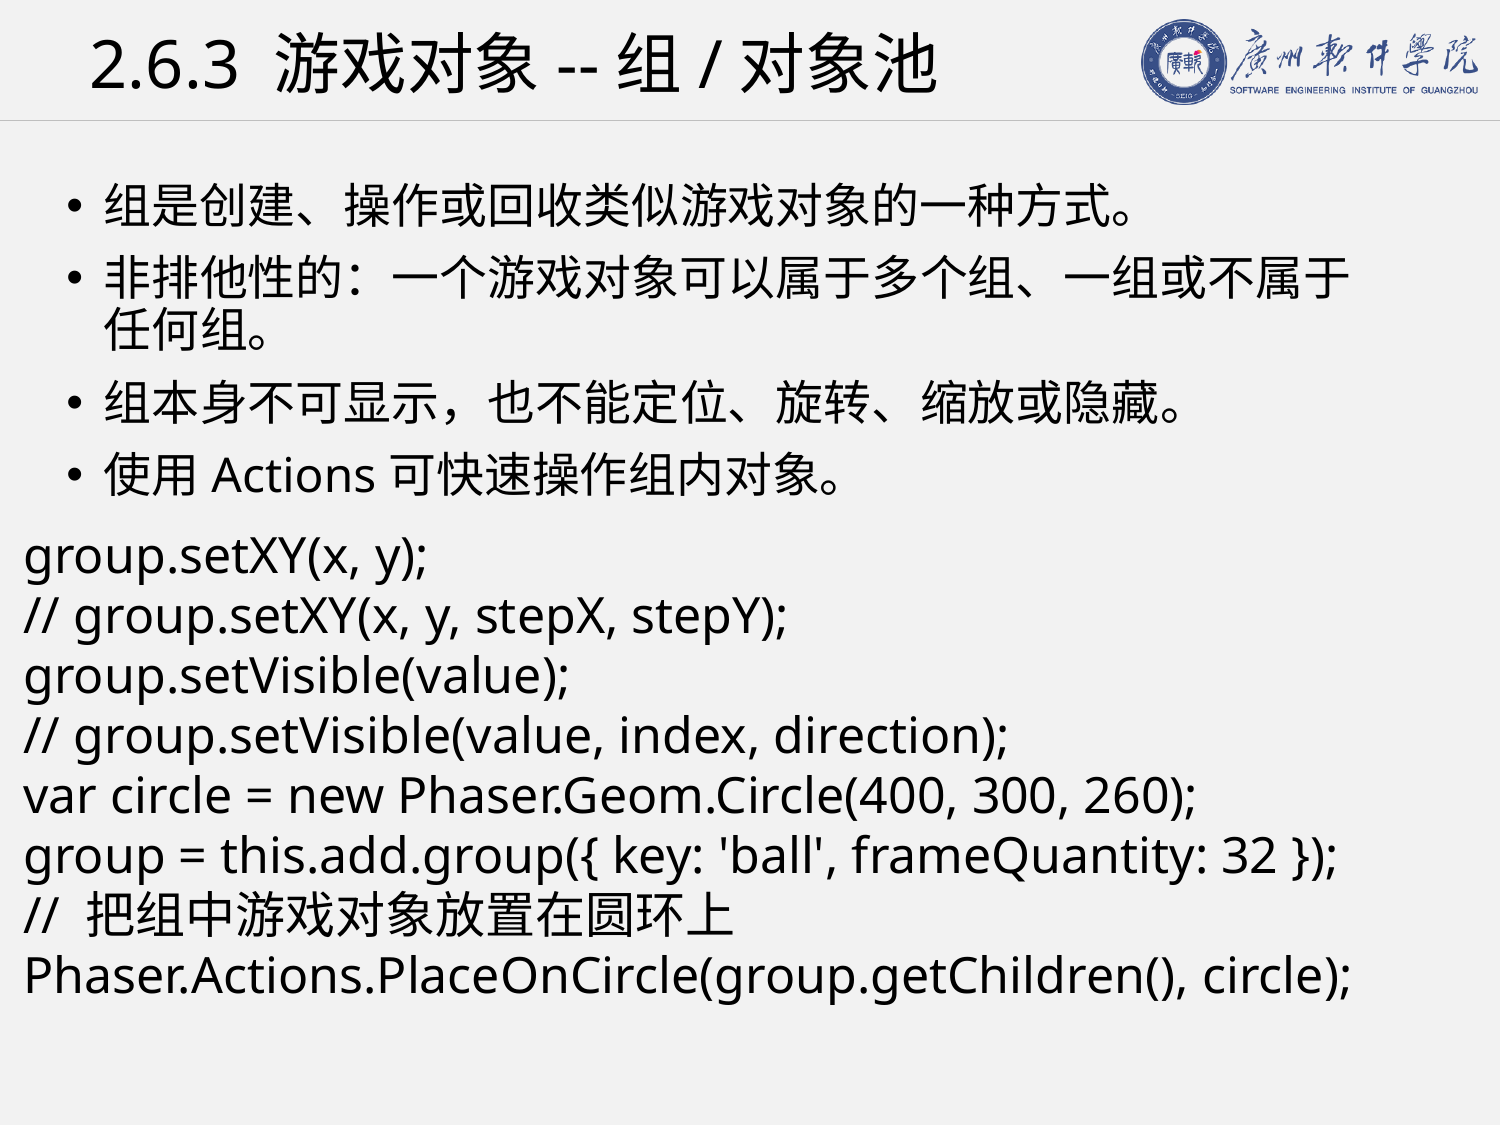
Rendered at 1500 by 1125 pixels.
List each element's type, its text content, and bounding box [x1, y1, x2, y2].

text_box 组是创建、操作或回收类似游戏对象的一种方式。 非排他性的：一个游戏对象可以属于多个组、一组或不属于任何组。 组本身不可显示，也不能定位、旋转、缩放或隐藏。 使用Actions可快速操作组内对象。 [51, 174, 1400, 515]
text_box group.setXY(x, y); // group.setXY(x, y, stepX, stepY); group.setVisible(value); // group.setVisible(value, index, direction); var circle = new Phaser.Geom.Circle(400, 300, 260); group = this.add.group({ key: 'ball', frameQuantity: 32 }); // 把组中游戏对象放置在圆环上 Phaser.Actions.PlaceOnCircle(group.getChildren(), circle); [8, 515, 1478, 1011]
picture [1141, 19, 1478, 105]
title 2.6.3 游戏对象--组/对象池 [75, 23, 994, 117]
